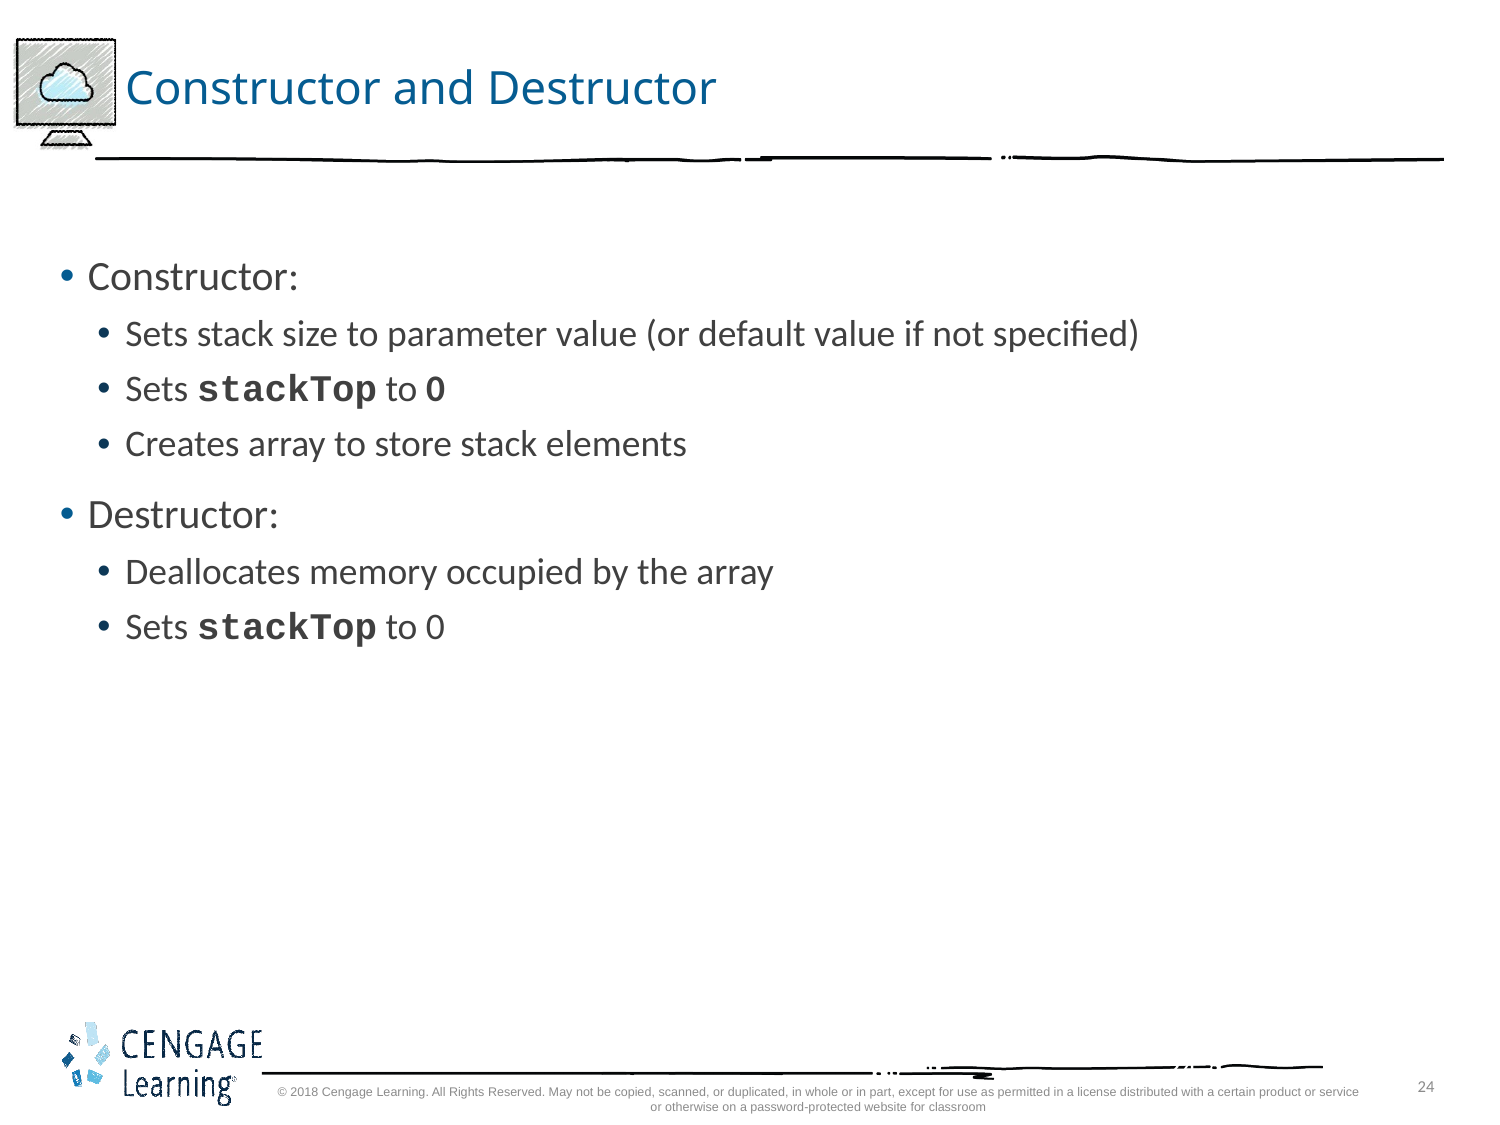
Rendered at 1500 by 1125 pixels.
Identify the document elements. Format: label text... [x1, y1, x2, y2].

footer © 2018 Cengage Learning. All Rights Reserved. May not be copied, scanned, or duplicated, in whole or in part, except for use as permitted in a license distributed with a certain product or service or otherwise on a password-protected website for classroom [261, 1079, 1375, 1120]
picture [62, 1022, 1149, 1106]
list Constructor: Sets stack size to parameter value (or default value if not specified) Sets stackTop to 0 Creates array to store stack elements Destructor: Deallocates memory occupied by the array Sets stackTop to 0 [59, 252, 1441, 653]
slide_number 24 [1149, 1042, 1500, 1103]
title Constructor and Destructor [125, 66, 1442, 116]
picture [95, 155, 1444, 163]
picture [12, 36, 117, 151]
